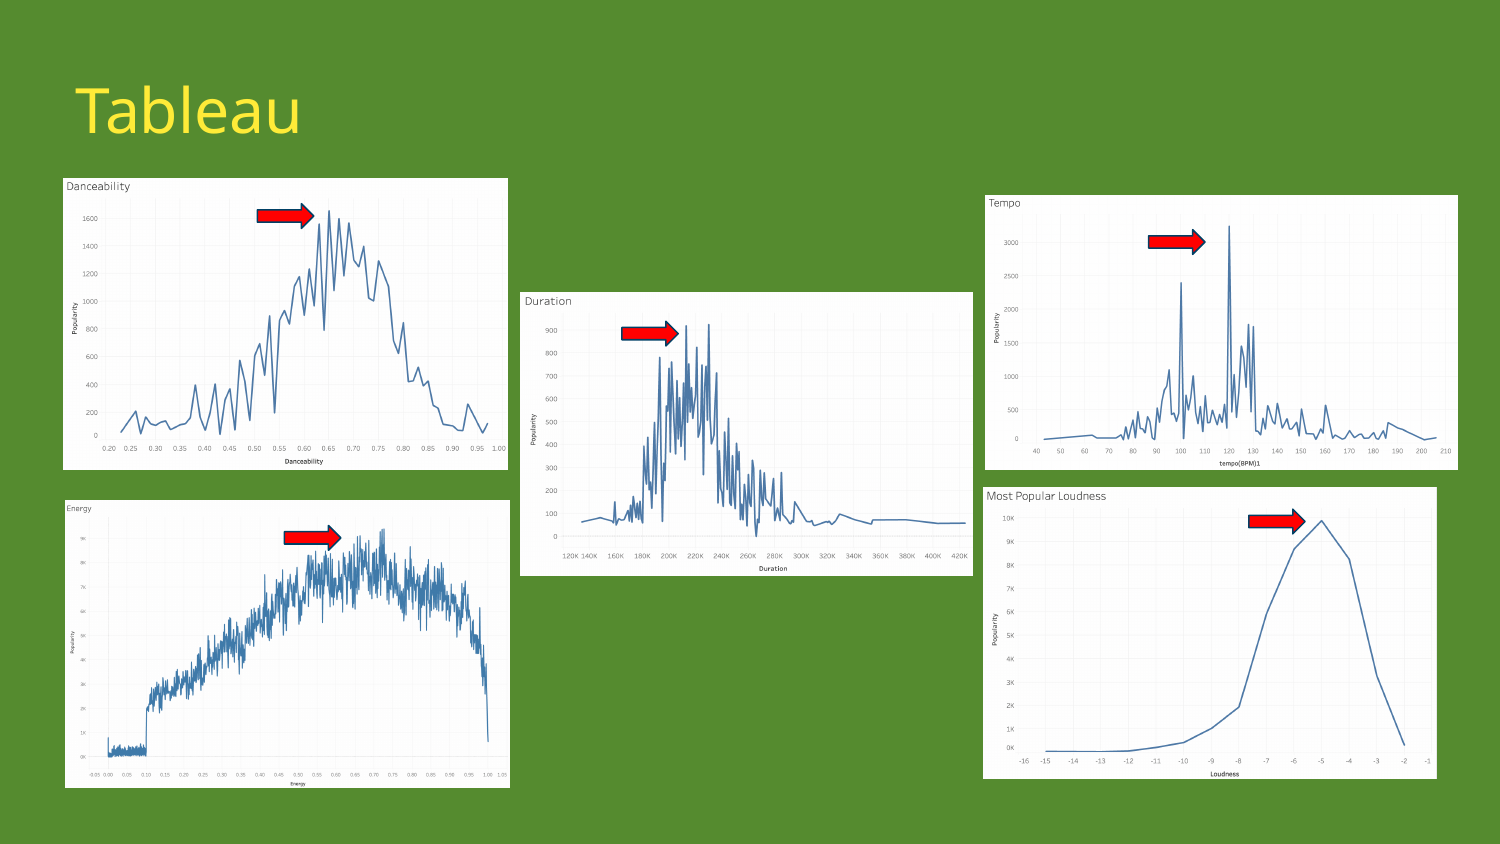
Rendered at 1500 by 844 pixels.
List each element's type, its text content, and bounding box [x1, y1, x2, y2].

picture [520, 292, 974, 576]
picture [985, 194, 1458, 470]
picture [63, 178, 508, 470]
title Tableau [60, 48, 1433, 162]
picture [65, 500, 510, 788]
picture [983, 487, 1437, 779]
